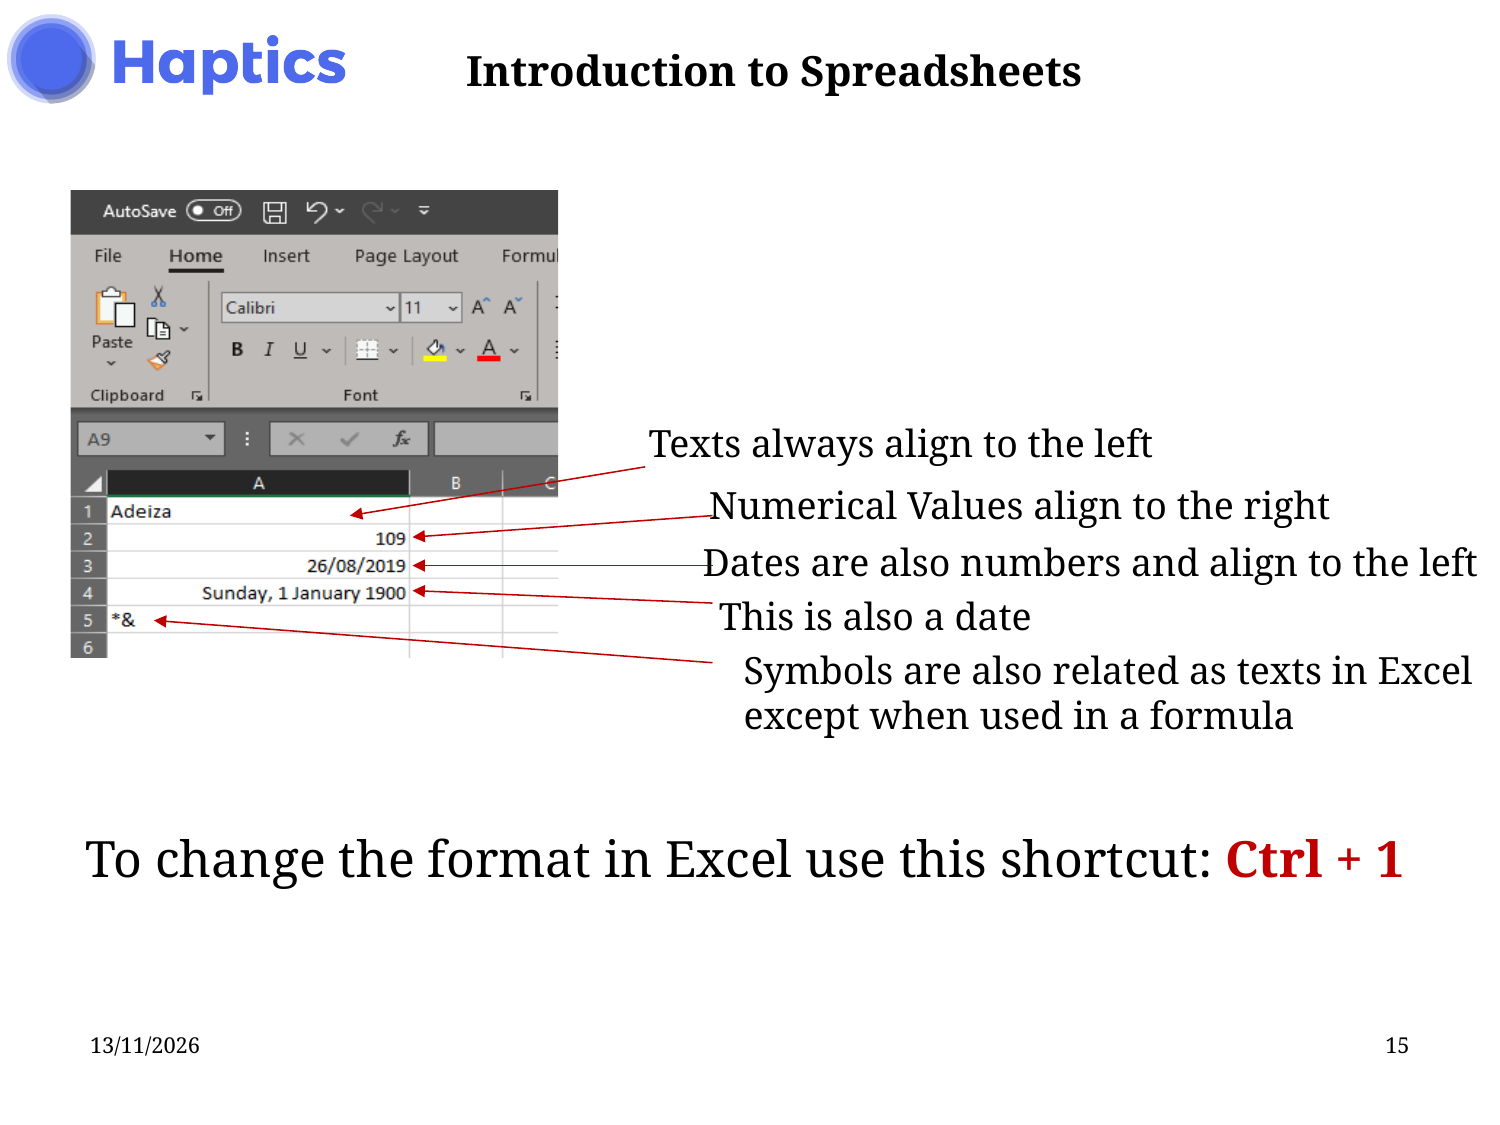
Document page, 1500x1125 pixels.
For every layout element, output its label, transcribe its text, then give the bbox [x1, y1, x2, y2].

text_box Numerical Values align to the right [694, 474, 1346, 531]
text_box To change the format in Excel use this shortcut: Ctrl + 1 [70, 820, 1484, 895]
text_box Symbols are also related as texts in Excel except when used in a formula [728, 639, 1500, 745]
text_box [412, 590, 713, 604]
text_box This is also a date [703, 585, 1047, 646]
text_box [412, 515, 713, 538]
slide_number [75, 1024, 425, 1103]
picture [0, 0, 373, 129]
picture [70, 190, 559, 658]
slide_number 15 [1074, 1024, 1425, 1103]
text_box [153, 620, 713, 663]
text_box Dates are also numbers and align to the left [687, 531, 1494, 592]
text_box Texts always align to the left [633, 412, 1169, 473]
text_box Introduction to Spreadsheets [371, 37, 1177, 102]
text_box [349, 466, 646, 516]
